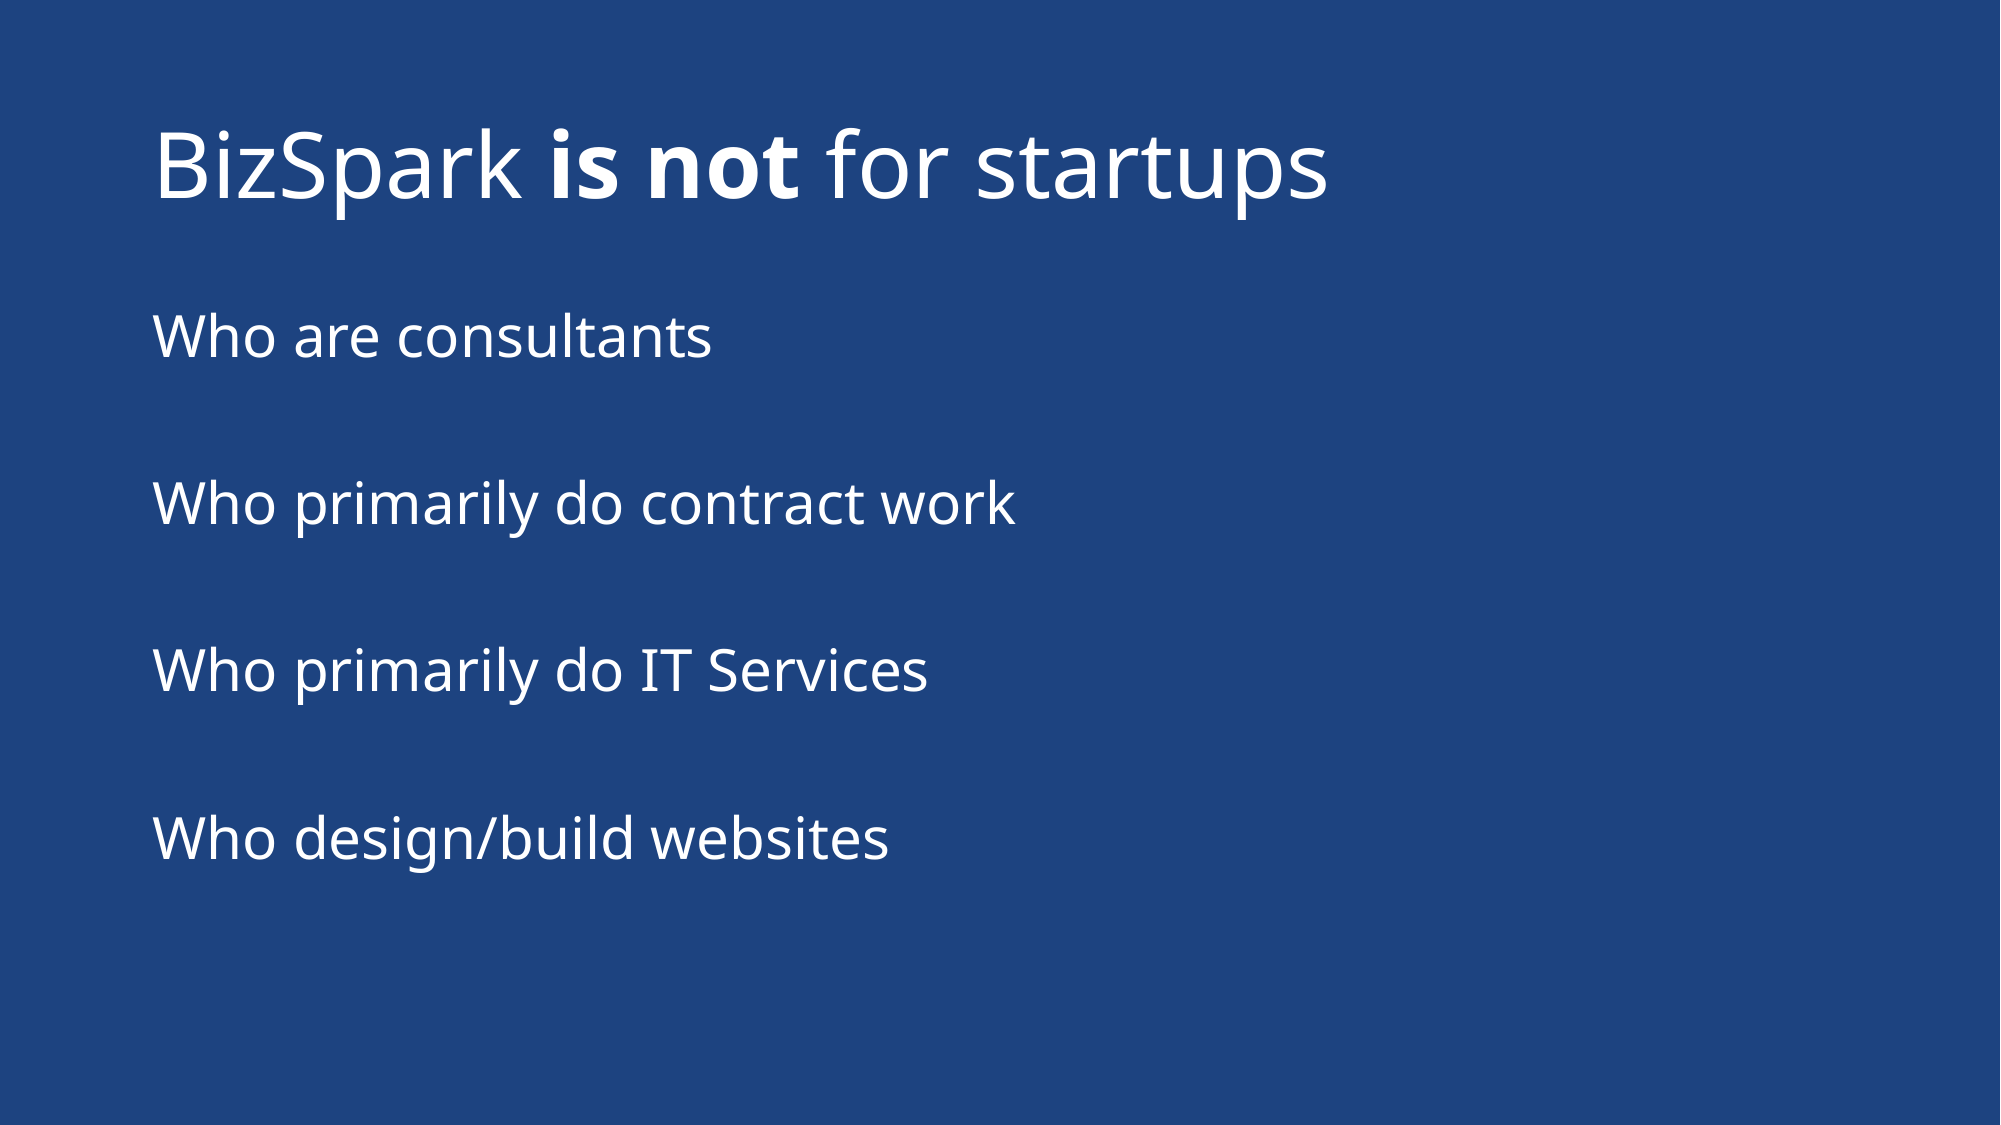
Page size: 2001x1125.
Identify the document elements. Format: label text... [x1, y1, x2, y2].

title BizSpark is not for startups [137, 59, 1863, 278]
list Who are consultants Who primarily do contract work Who primarily do IT Services Who design/build websites [137, 299, 1863, 1014]
